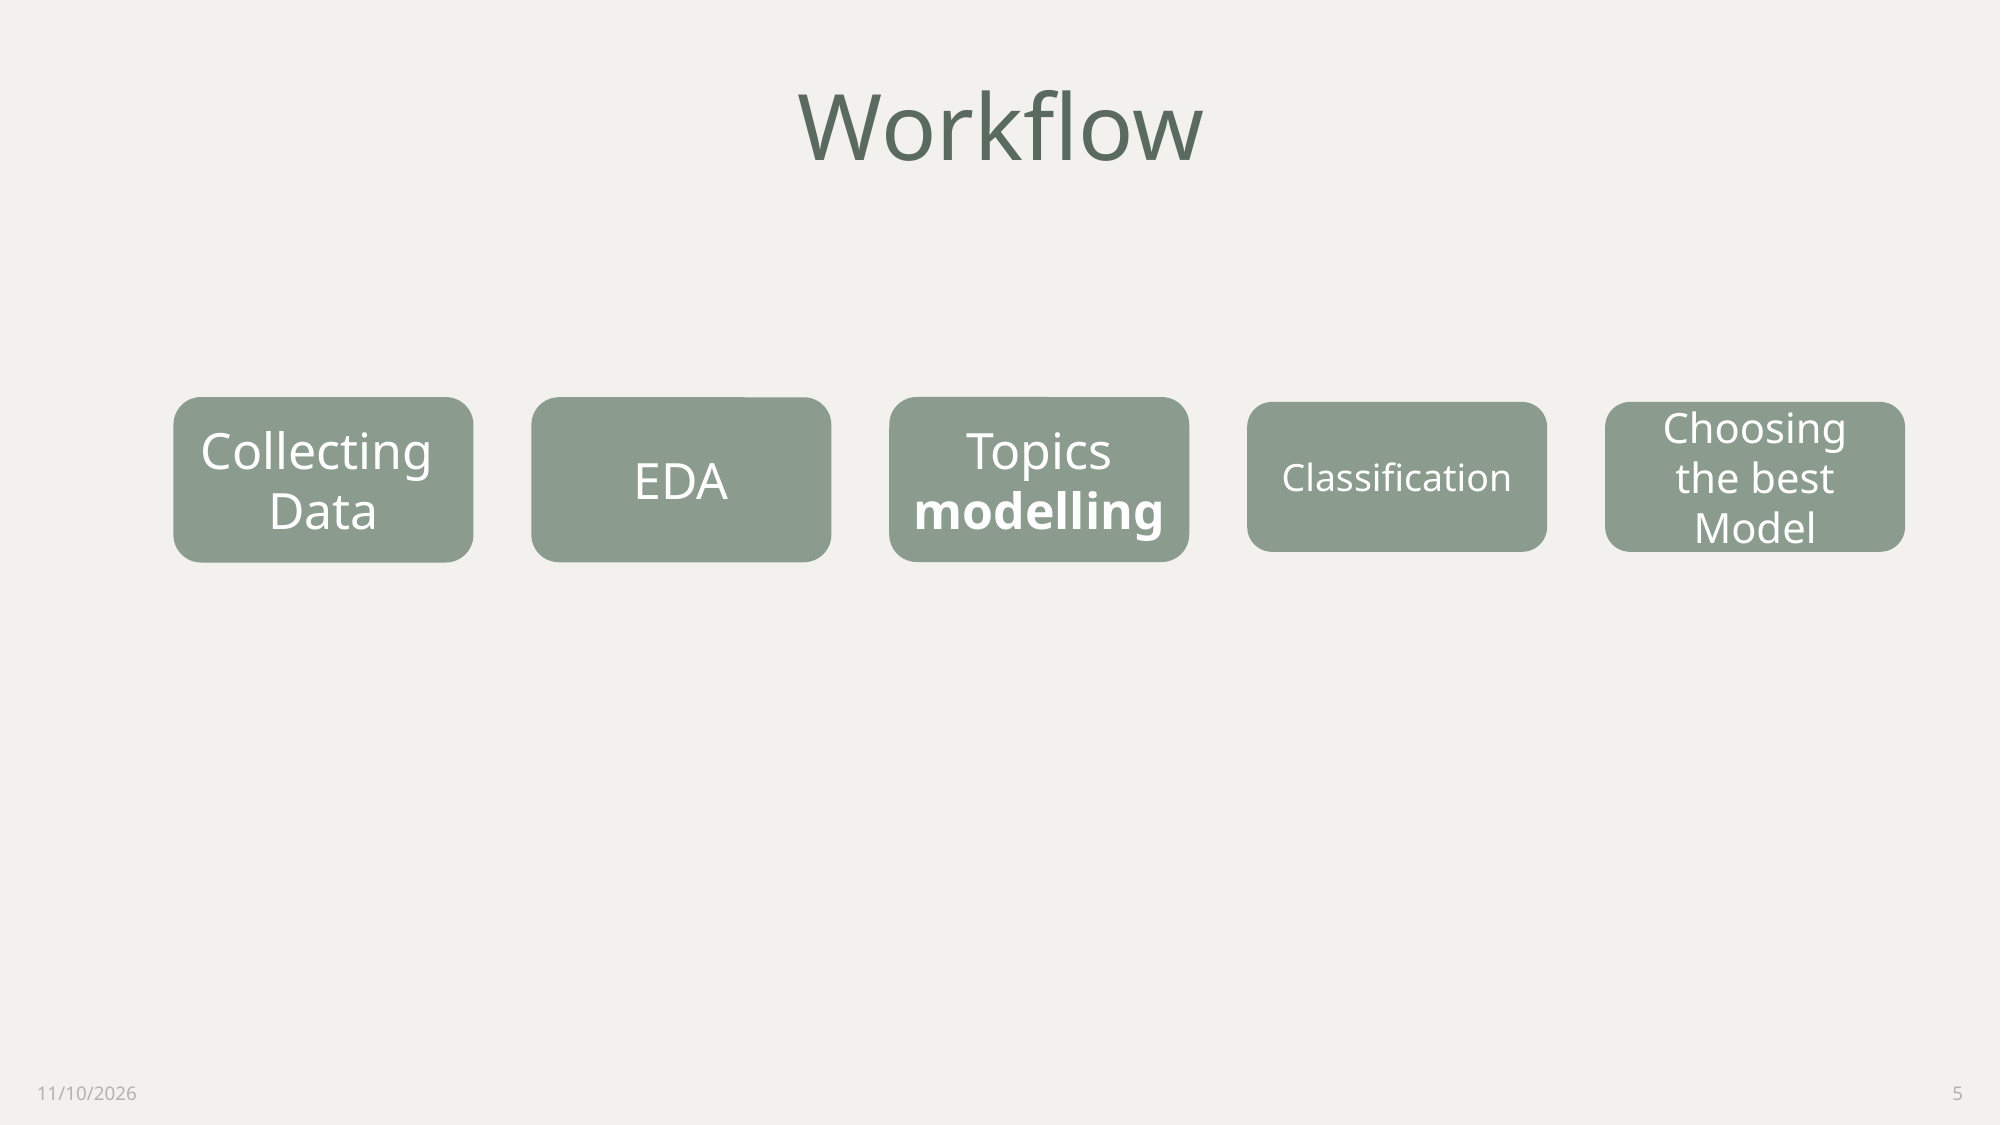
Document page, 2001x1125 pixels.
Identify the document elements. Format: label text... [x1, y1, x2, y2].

text_box Classification [1246, 400, 1549, 553]
title Workflow [140, 20, 1863, 243]
text_box Choosing the best Model [1604, 400, 1907, 553]
slide_number 5 [1528, 1064, 1979, 1124]
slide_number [21, 1064, 472, 1124]
text_box Collecting Data [172, 395, 475, 564]
text_box Topics modelling [888, 395, 1191, 564]
text_box EDA [530, 396, 833, 564]
